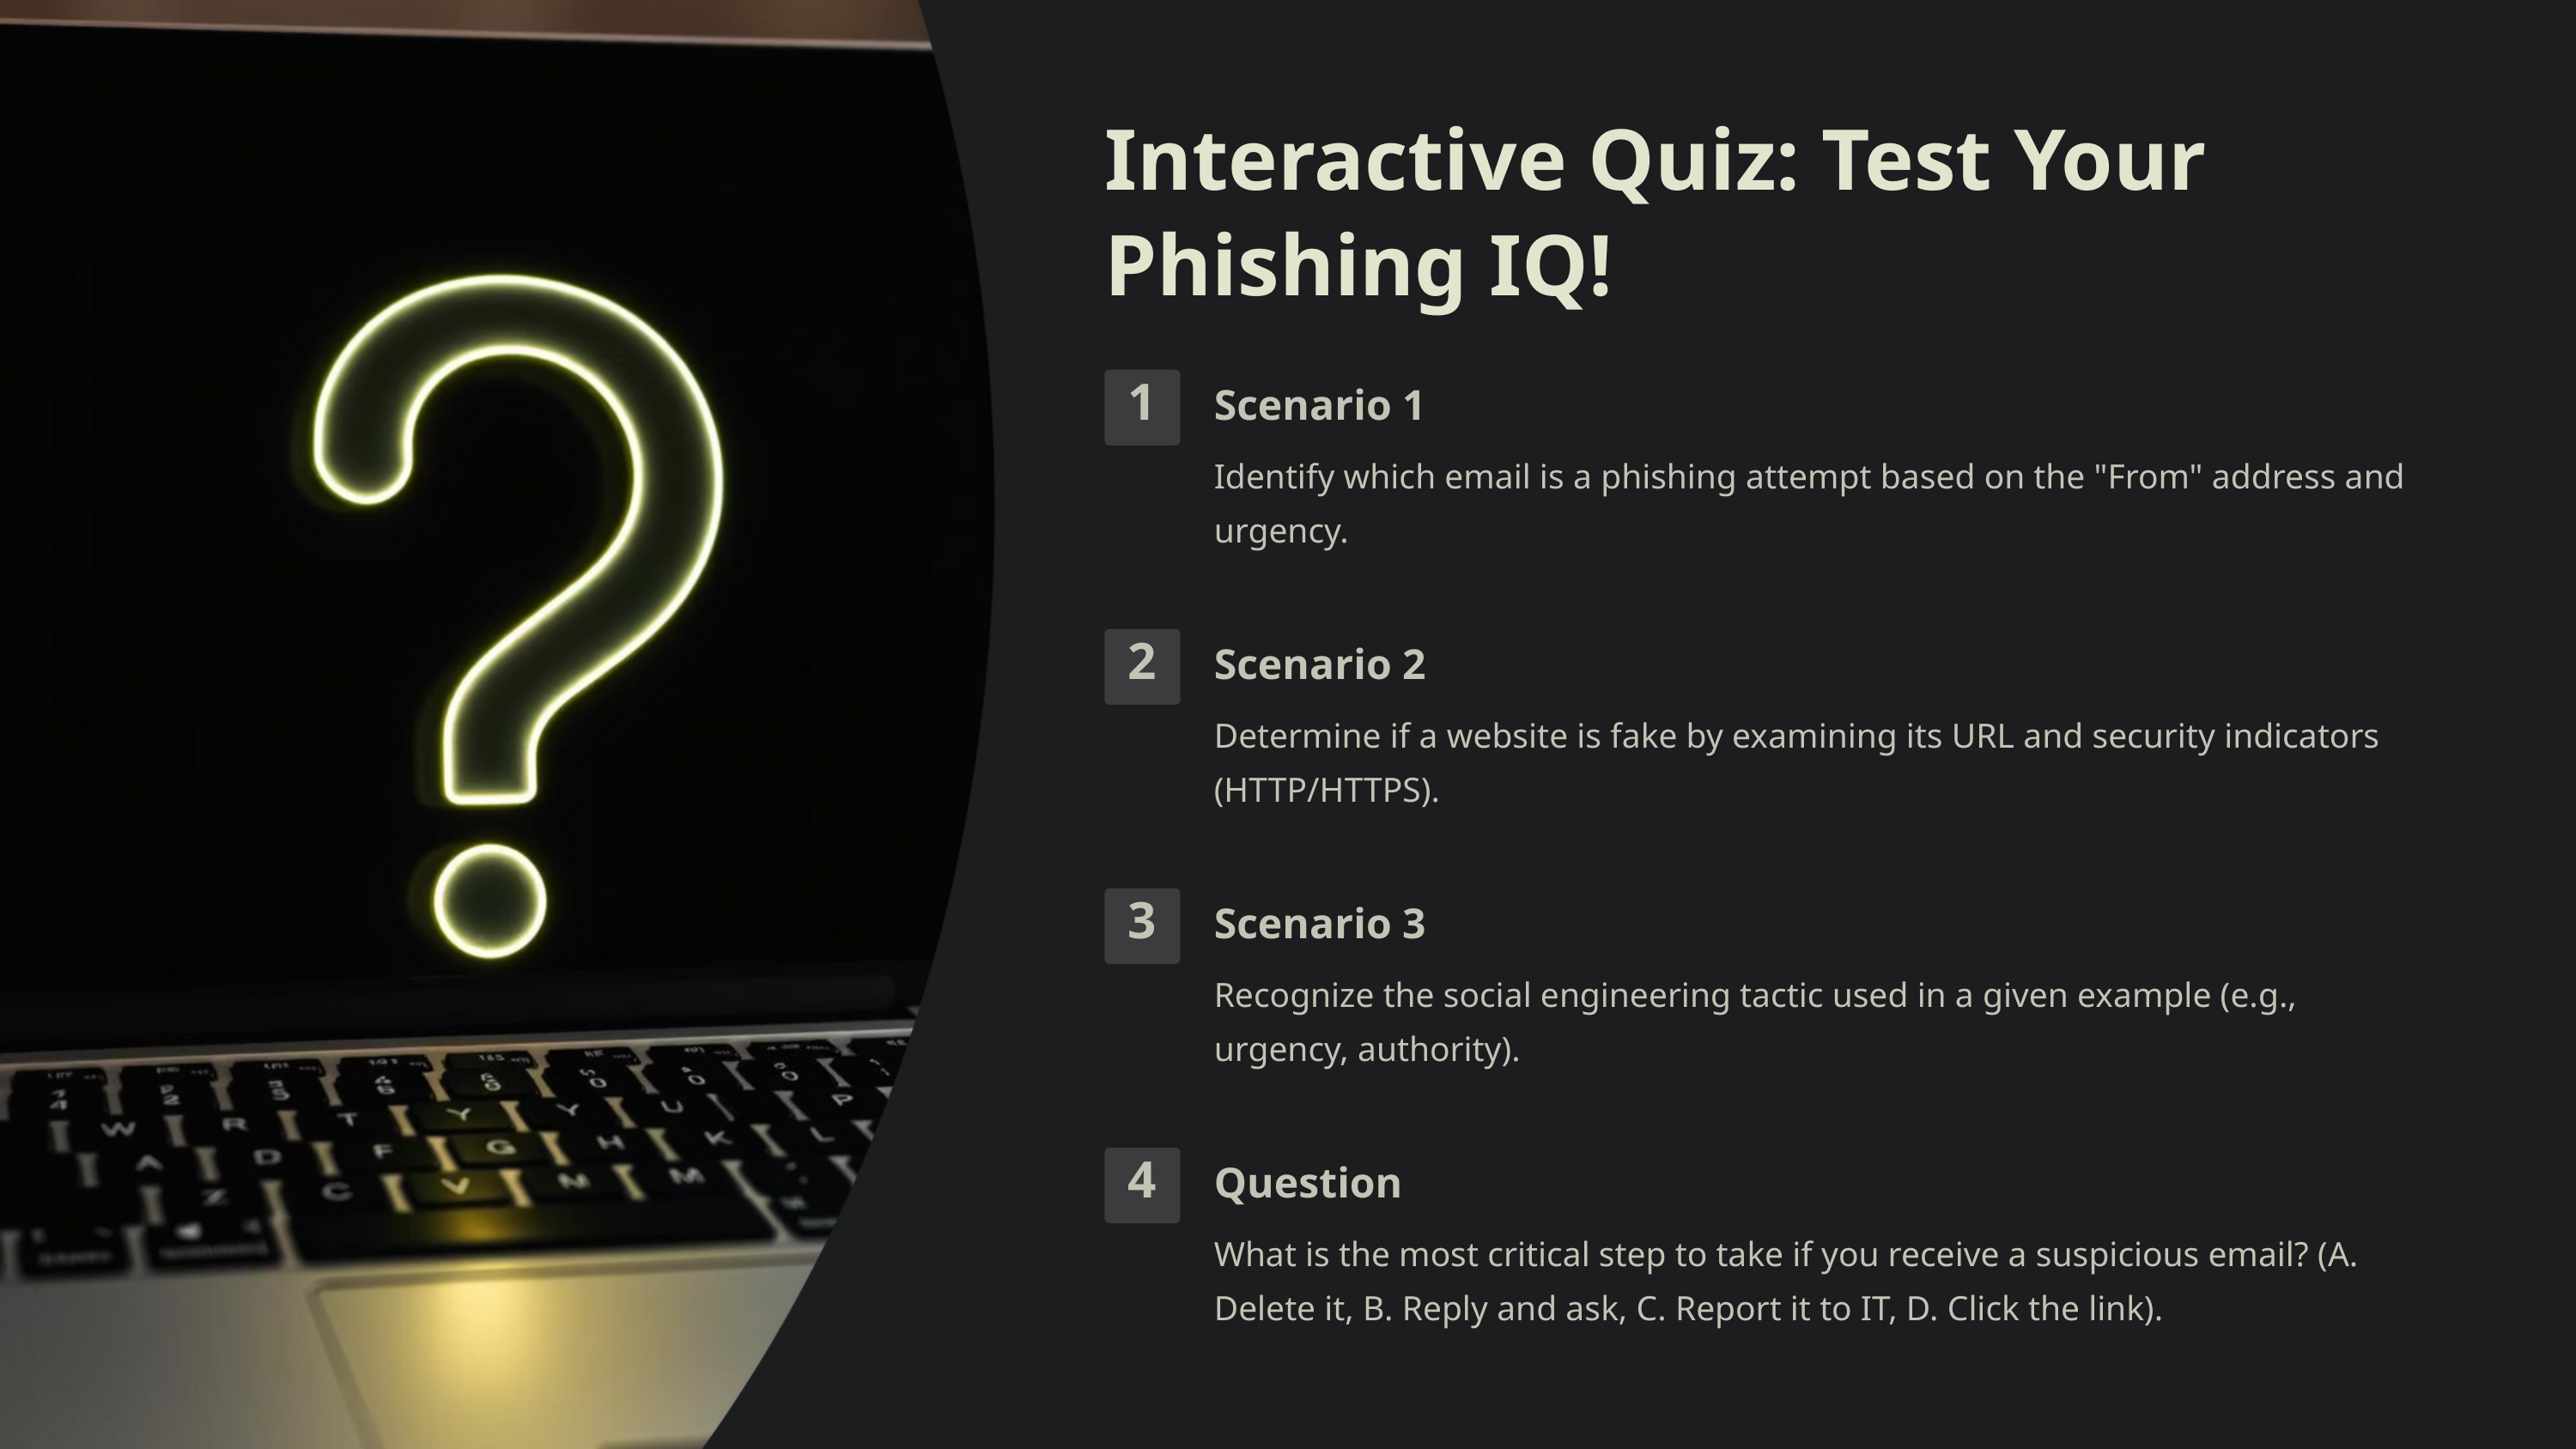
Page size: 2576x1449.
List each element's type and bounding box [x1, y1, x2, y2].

text_box [1104, 628, 1181, 706]
text_box [1015, 0, 2576, 1449]
text_box [1104, 369, 1181, 446]
text_box [0, 0, 1015, 1449]
text_box [1104, 1147, 1181, 1224]
text_box [1104, 888, 1181, 965]
